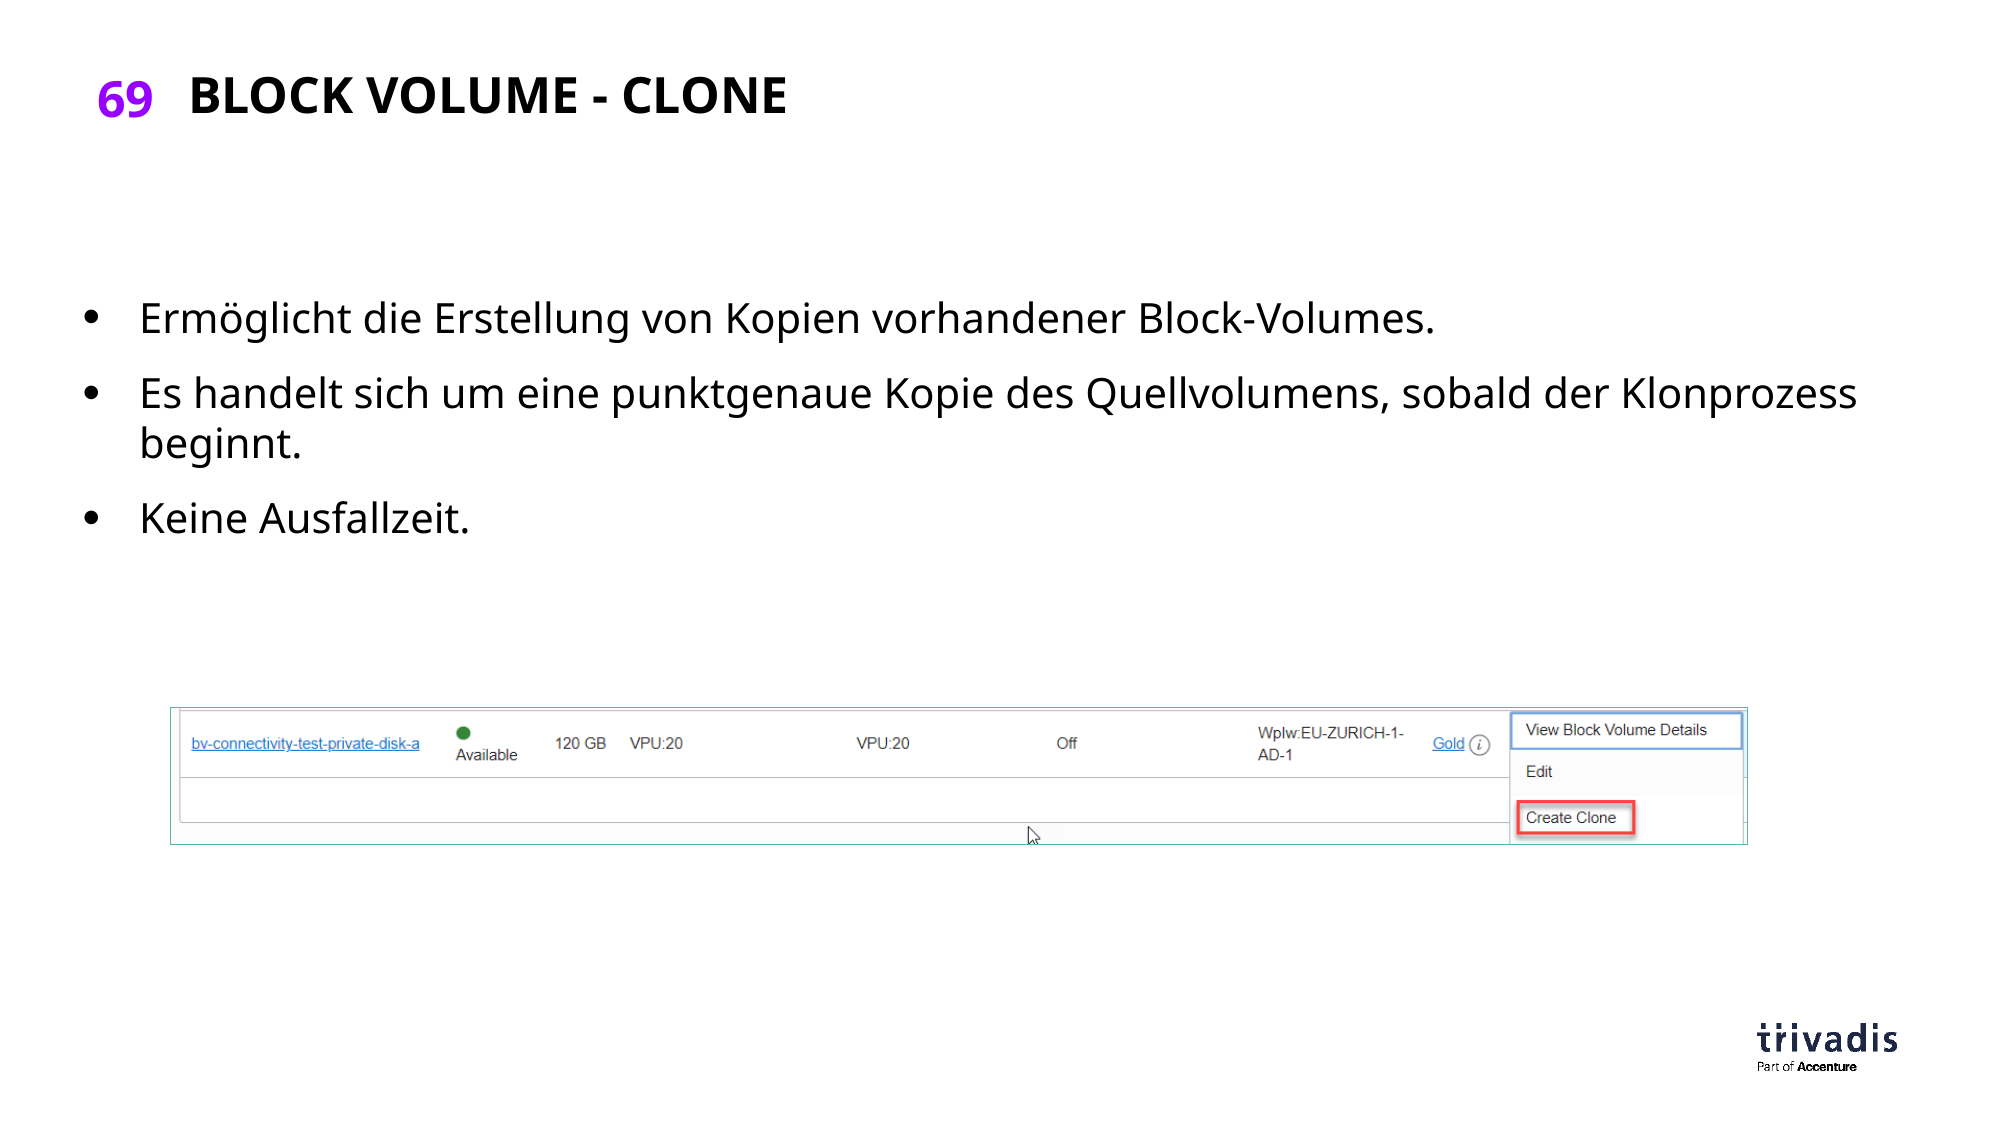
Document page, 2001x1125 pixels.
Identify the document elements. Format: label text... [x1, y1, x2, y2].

list Ermöglicht die Erstellung von Kopien vorhandener Block-Volumes. Es handelt sich um eine punktgenaue Kopie des Quellvolumens, sobald der Klonprozess beginnt. Keine Ausfallzeit. [65, 284, 1933, 1062]
picture [1757, 1062, 1897, 1071]
title Block volume - clone [170, 63, 1933, 136]
picture [170, 706, 1748, 845]
